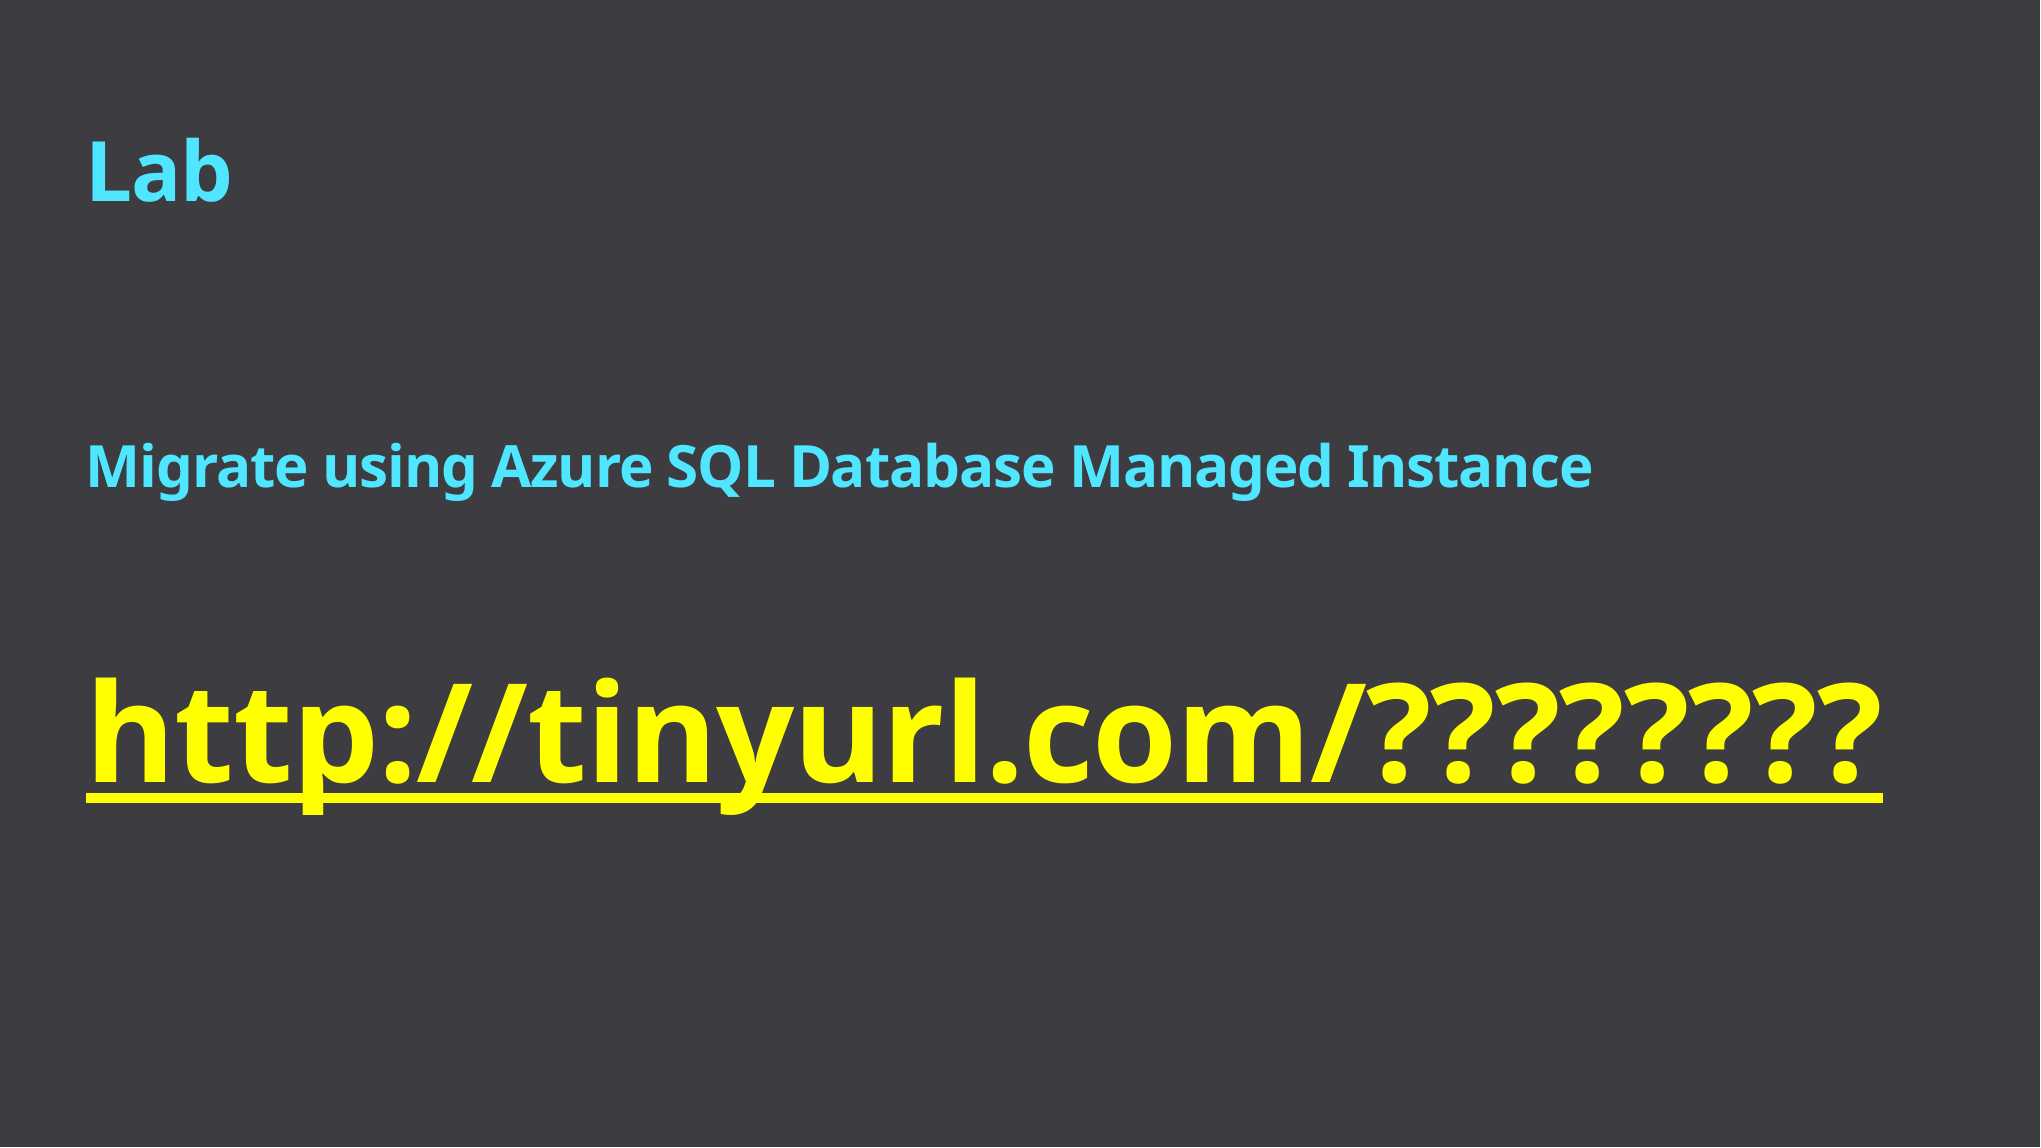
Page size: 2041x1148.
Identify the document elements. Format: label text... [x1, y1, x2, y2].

title Lab Migrate using Azure SQL Database Managed Instance ​ http://tinyurl.com/???????? [85, 142, 1984, 817]
